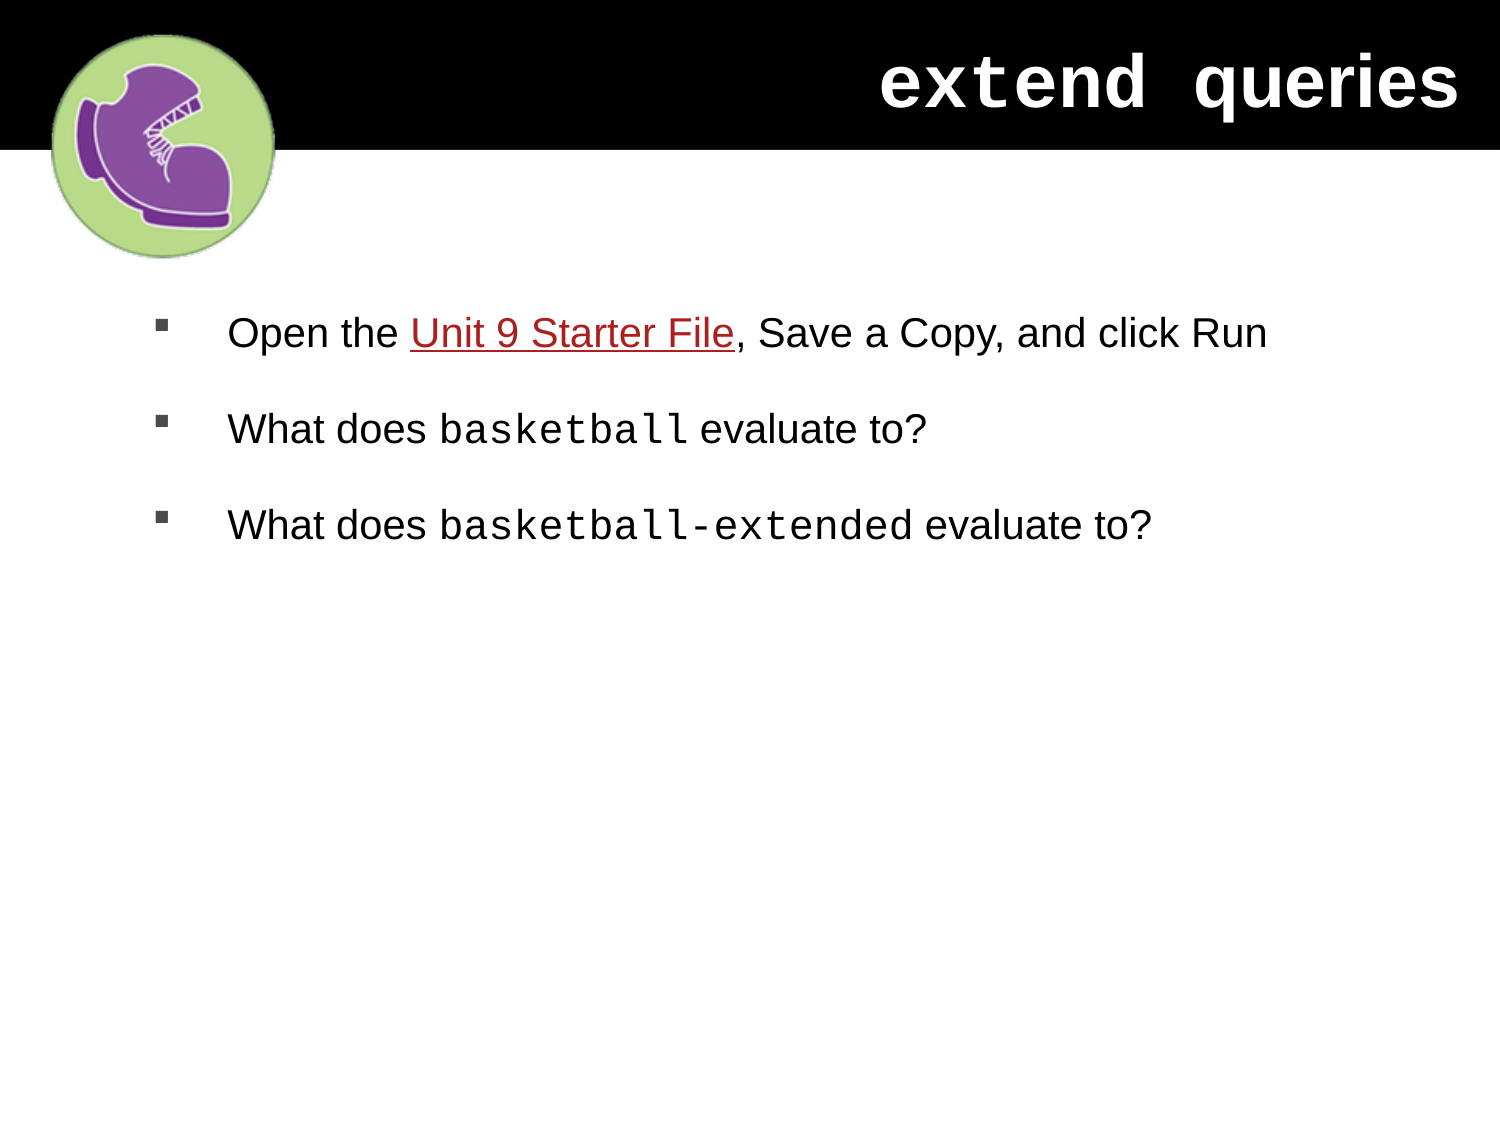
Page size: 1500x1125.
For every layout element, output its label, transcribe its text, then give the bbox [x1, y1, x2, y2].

picture [47, 31, 280, 263]
text_box extend queries [49, 24, 1475, 163]
text_box Open the Unit 9 Starter File, Save a Copy, and click Run What does basketball evaluate to? What does basketball-extended evaluate to? [137, 298, 1375, 555]
